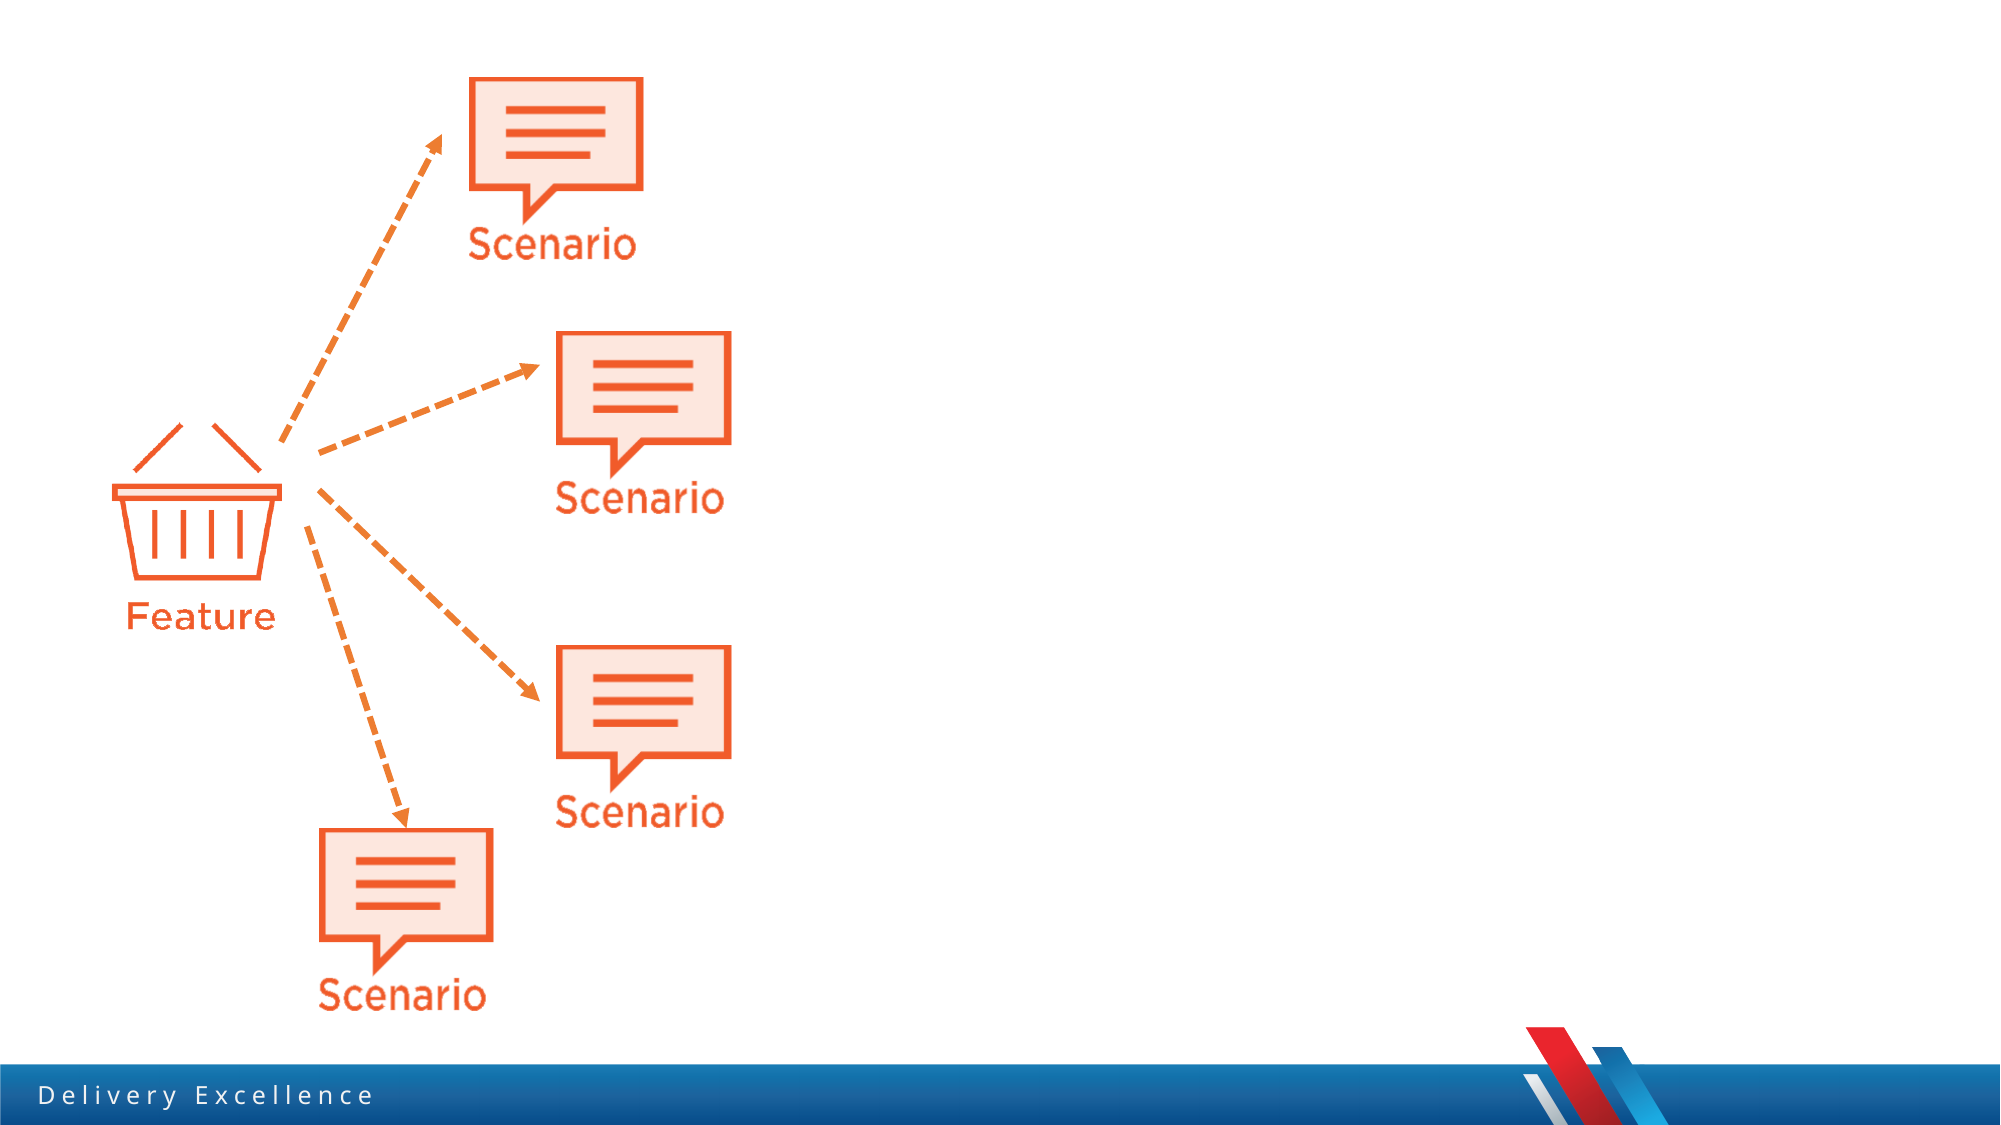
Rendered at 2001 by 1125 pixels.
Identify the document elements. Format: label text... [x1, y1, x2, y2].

picture [0, 1027, 2000, 1125]
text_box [306, 526, 407, 829]
text_box Delivery Excellence [22, 1072, 916, 1118]
picture [318, 828, 494, 1011]
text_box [318, 364, 540, 453]
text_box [281, 133, 442, 442]
picture [468, 77, 644, 260]
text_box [318, 489, 540, 702]
picture [556, 645, 732, 828]
picture [111, 422, 282, 630]
picture [556, 331, 732, 514]
